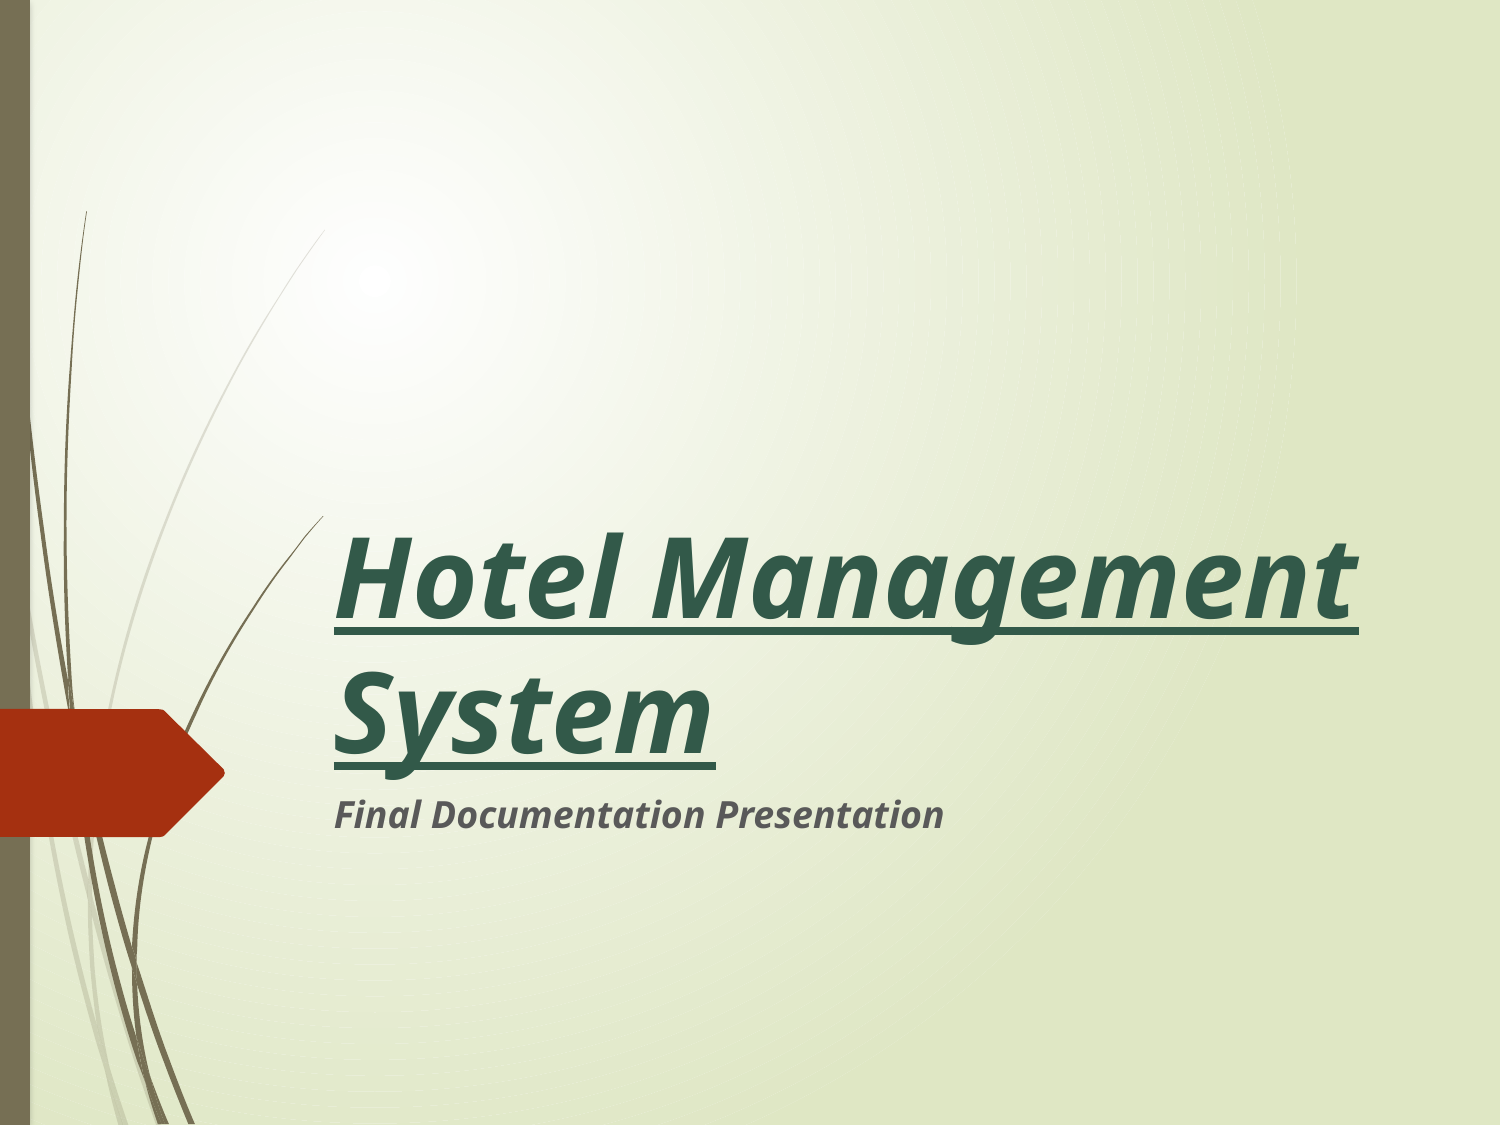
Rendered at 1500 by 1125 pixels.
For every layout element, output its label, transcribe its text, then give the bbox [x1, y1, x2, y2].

subtitle Final Documentation Presentation [318, 783, 1402, 969]
title Hotel Management System [318, 412, 1402, 783]
